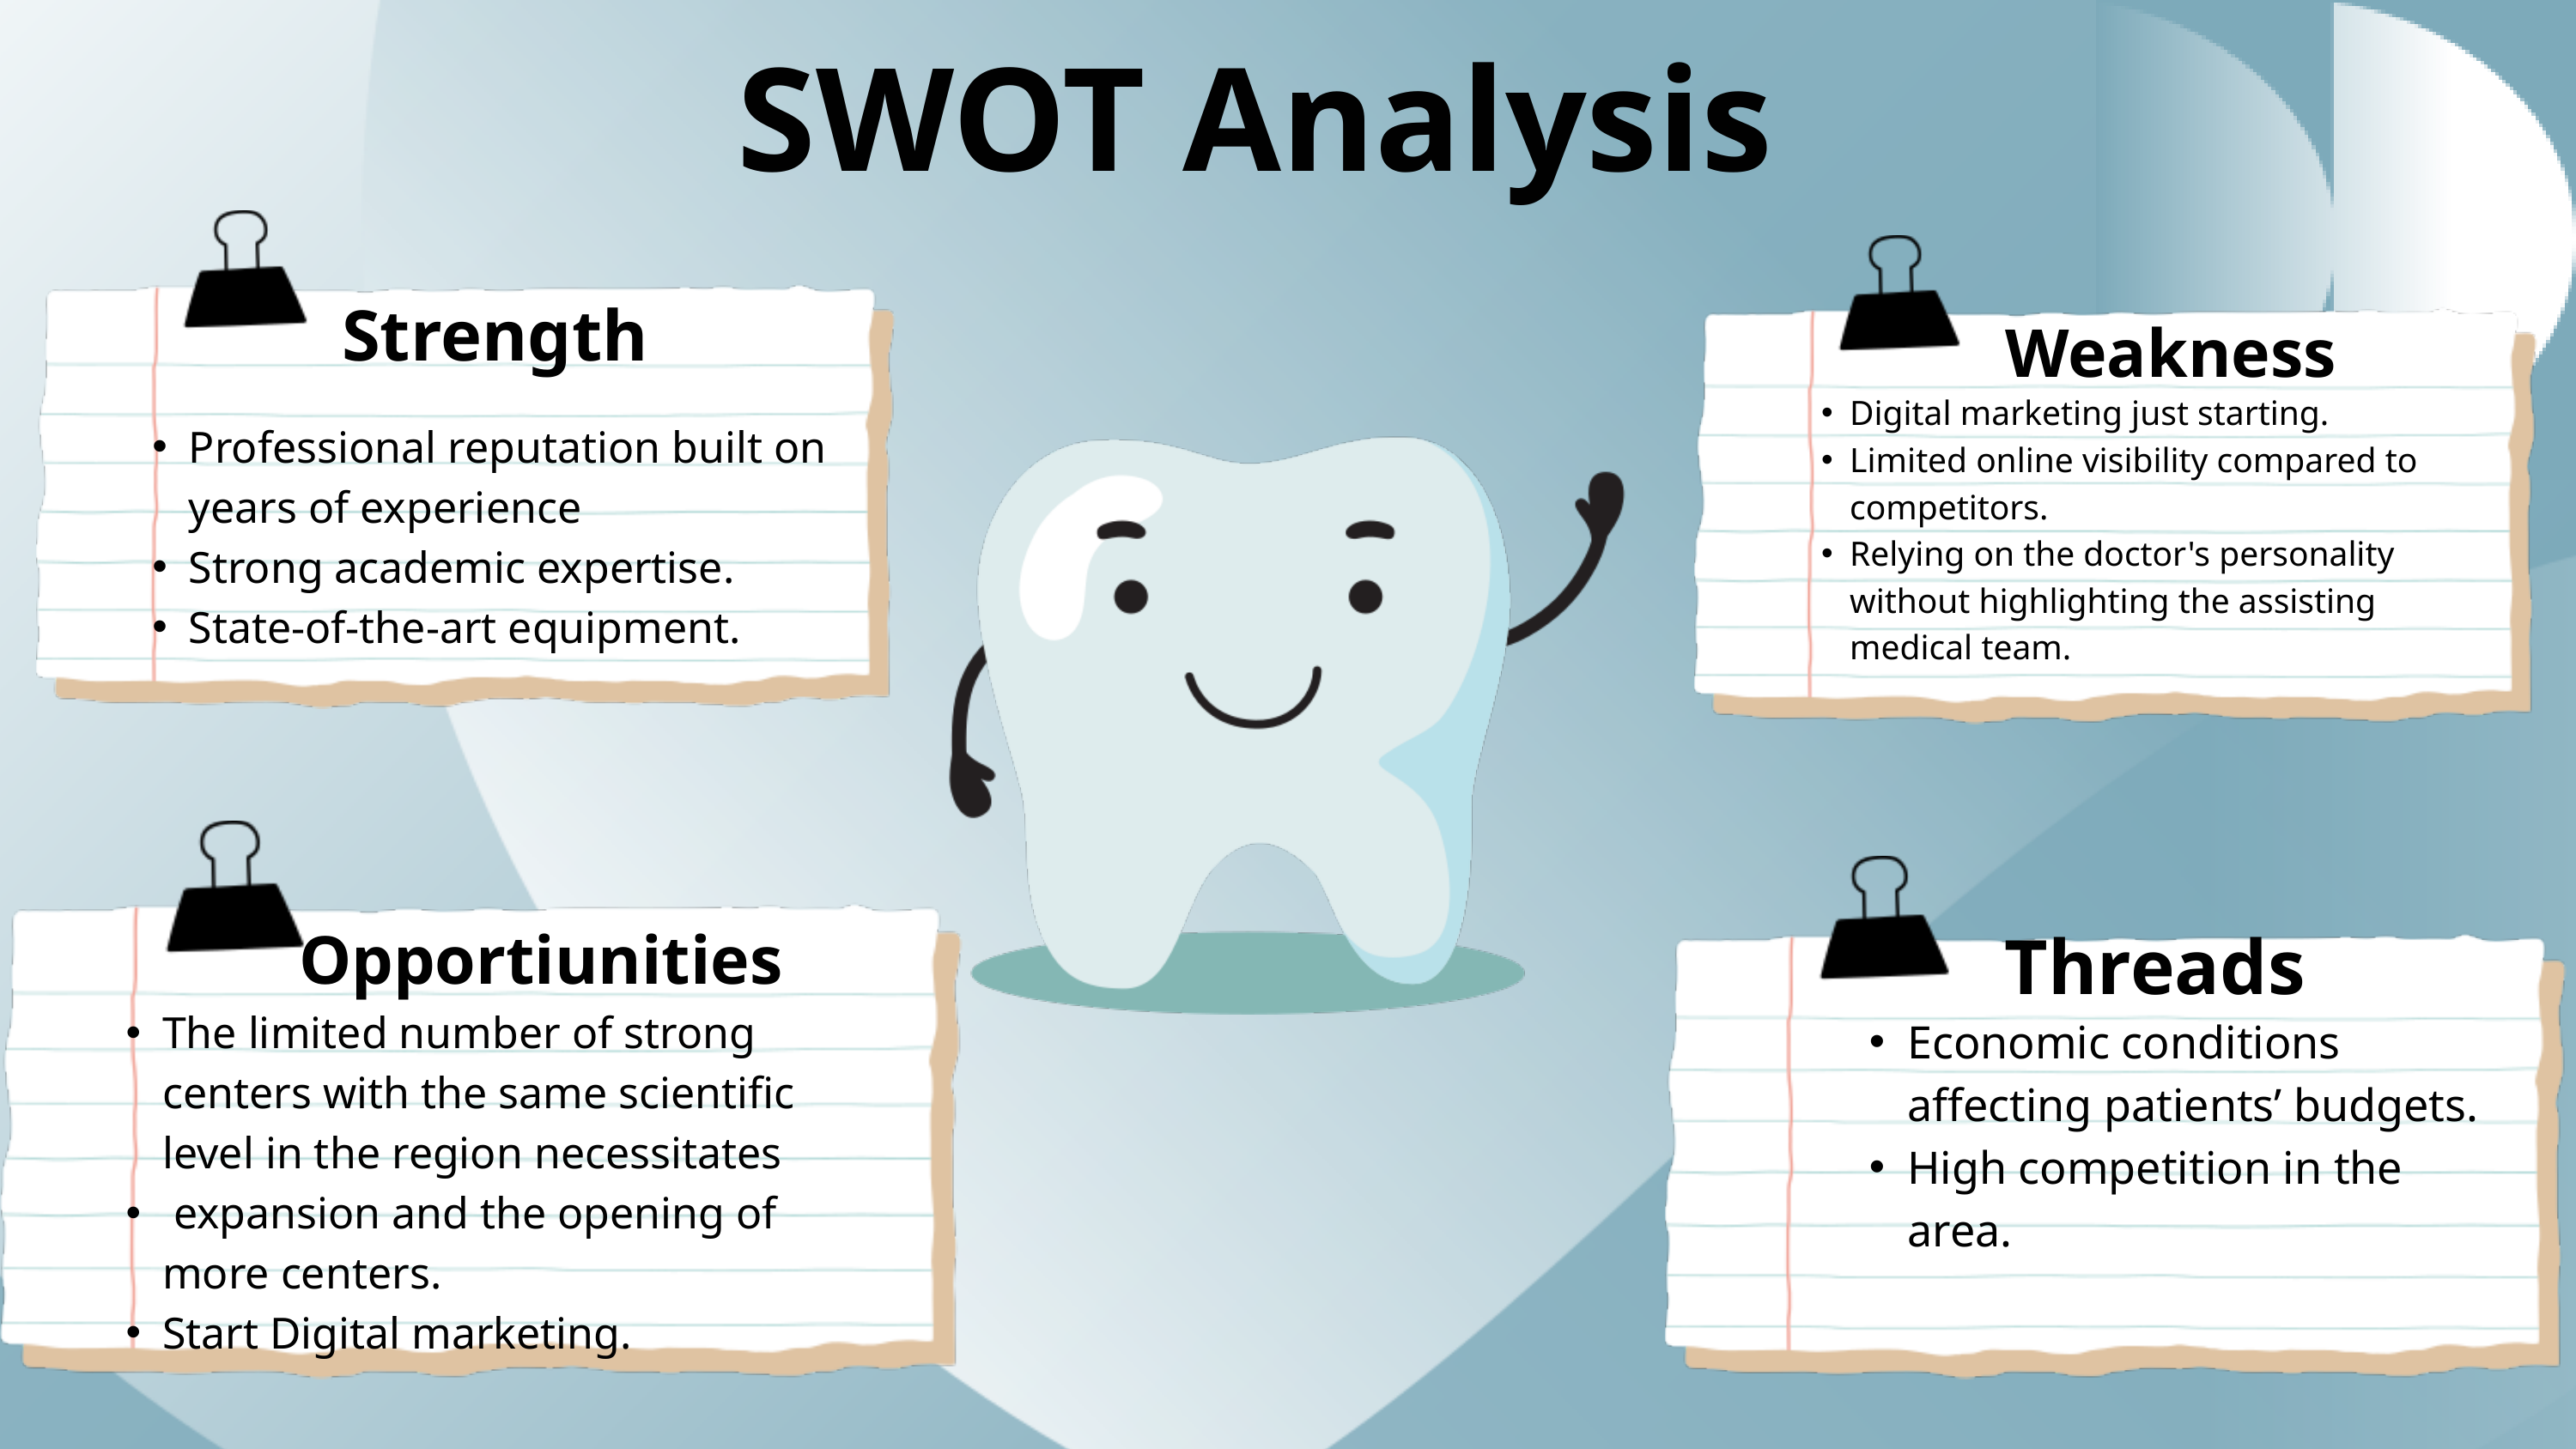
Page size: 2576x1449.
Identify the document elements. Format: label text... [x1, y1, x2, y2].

text_box [2096, 0, 2576, 480]
text_box [0, 0, 2576, 1449]
text_box SWOT Analysis [670, 28, 1878, 201]
text_box Strength [334, 276, 656, 375]
text_box [0, 821, 963, 1379]
text_box Professional reputation built on years of experience Strong academic expertise. State-of-the-art equipment. [115, 411, 909, 712]
text_box [1693, 235, 2537, 724]
text_box Threads [1831, 904, 2499, 1009]
text_box [948, 434, 1628, 1015]
text_box Opportiunities [190, 905, 909, 997]
text_box Digital marketing just starting. Limited online visibility compared to competitors. Relying on the doctor's personality without highlighting the assisting medical team. [1792, 385, 2475, 667]
text_box Weakness [1860, 298, 2499, 391]
text_box [35, 210, 896, 709]
text_box [1664, 856, 2567, 1379]
text_box The limited number of strong centers with the same scientific level in the region necessitates expansion and the opening of more centers. Start Digital marketing. [89, 997, 883, 1358]
text_box Economic conditions affecting patients’ budgets. High competition in the area. [1831, 943, 2487, 1256]
